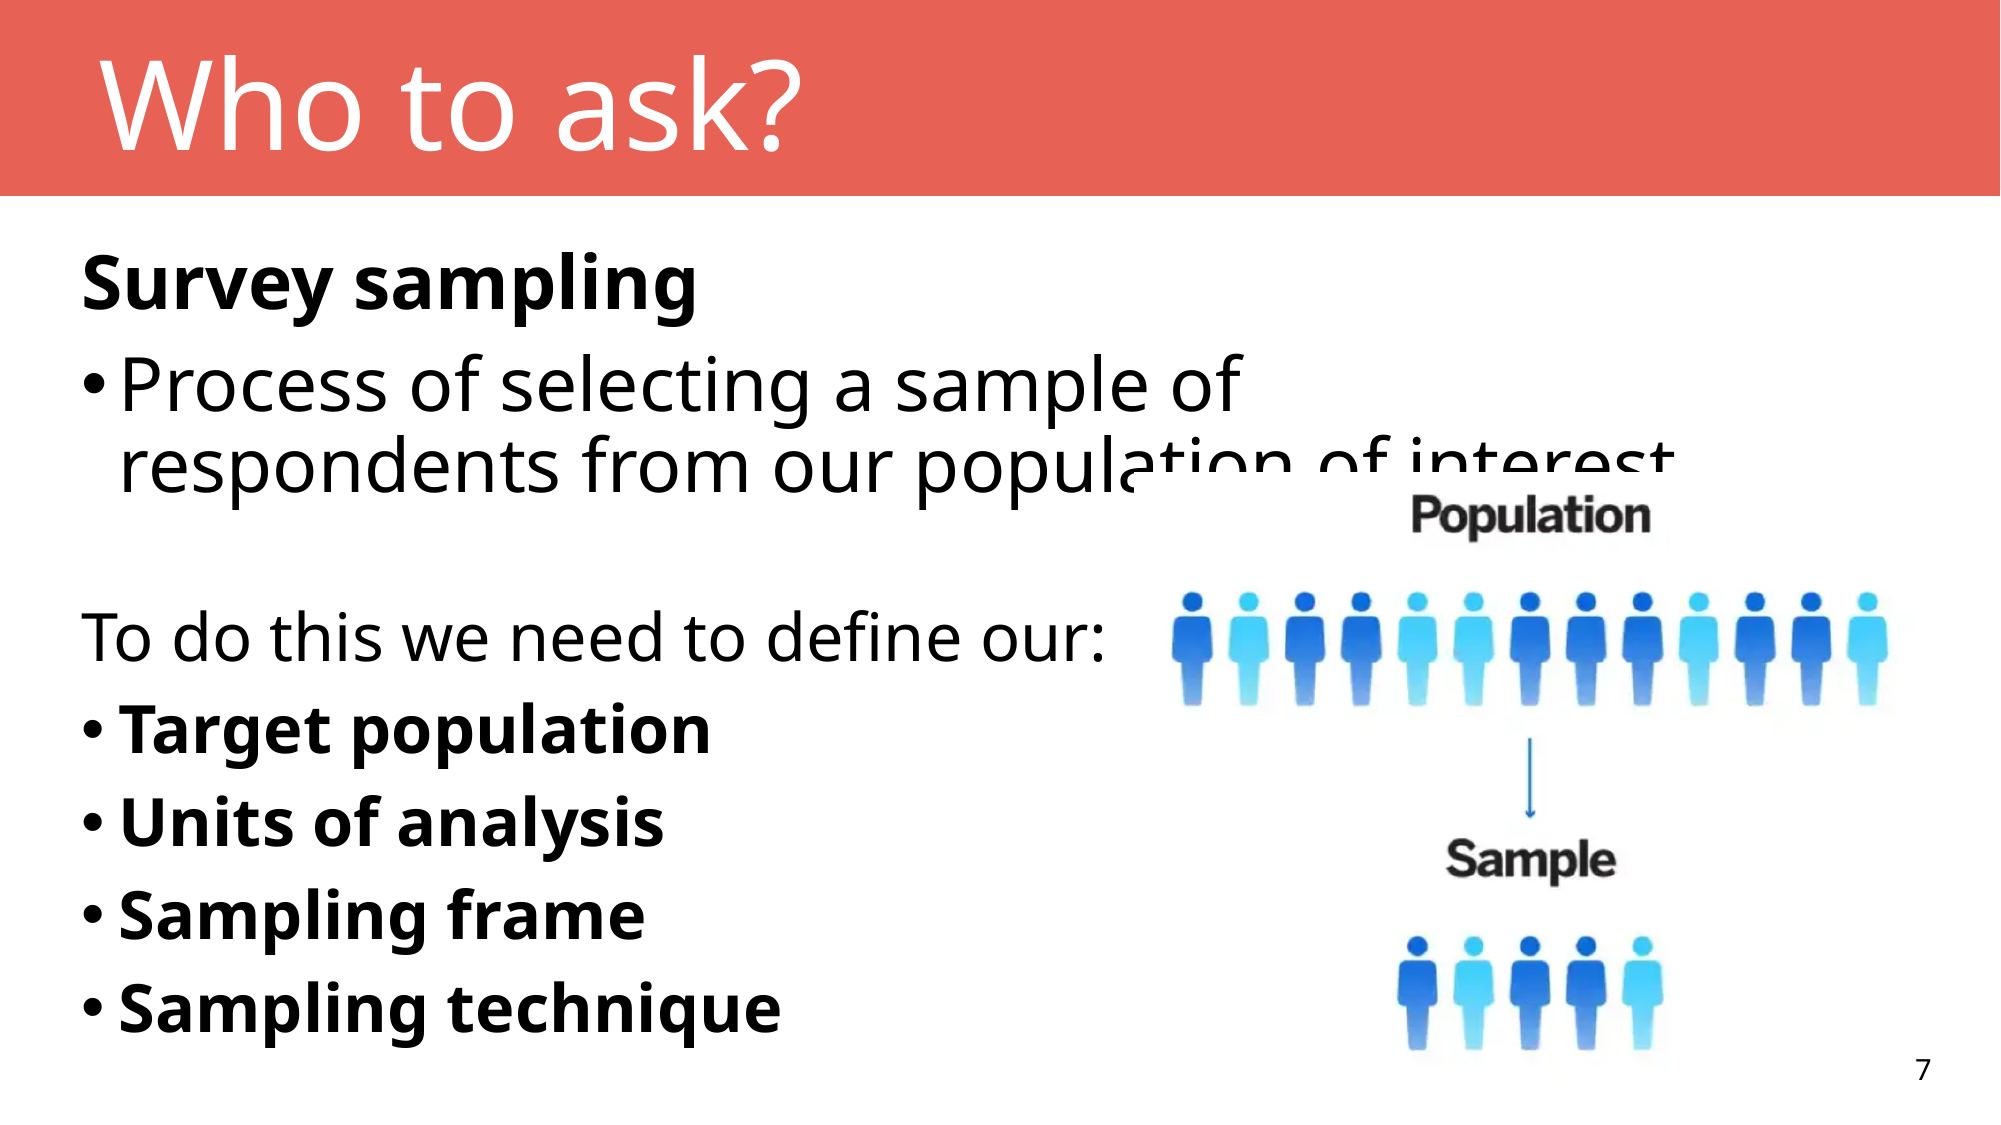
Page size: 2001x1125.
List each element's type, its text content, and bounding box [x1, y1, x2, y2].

picture [1134, 472, 1914, 1081]
text_box [0, 0, 2000, 194]
slide_number 7 [1654, 1043, 1947, 1104]
list Survey sampling Process of selecting a sample of respondents from our population of interest [66, 237, 1699, 561]
title Who to ask? [83, 15, 2000, 205]
text_box To do this we need to define our: Target population Units of analysis Sampling frame Sampling technique [66, 595, 1654, 1125]
